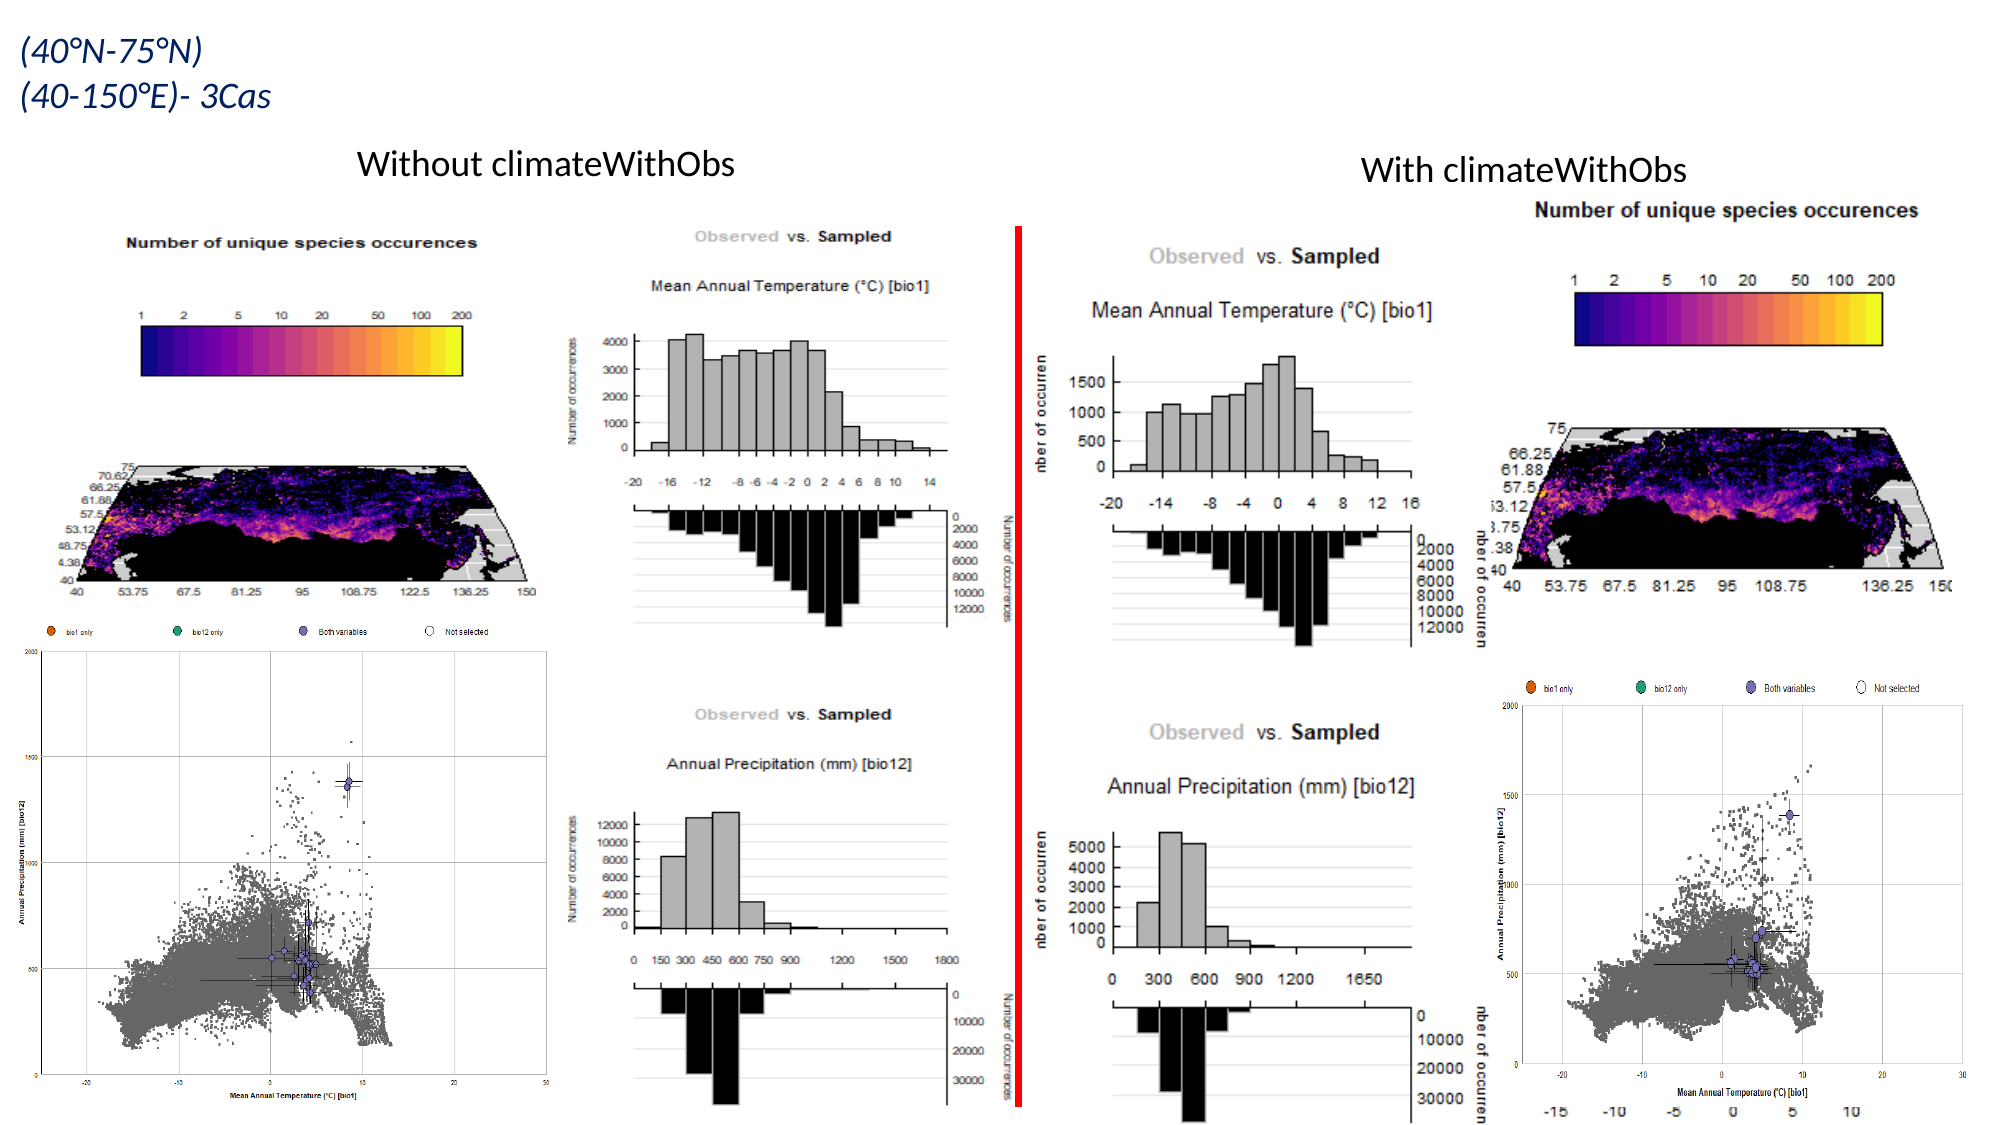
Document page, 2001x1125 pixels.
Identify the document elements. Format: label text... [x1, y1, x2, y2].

text_box (40°N-75°N) (40-150°E)- 3Cas [4, 18, 628, 124]
text_box Without climateWithObs [229, 131, 863, 191]
picture [568, 211, 1019, 1107]
picture [11, 211, 552, 1107]
picture [1035, 182, 1969, 1125]
text_box With climateWithObs [1207, 138, 1841, 182]
